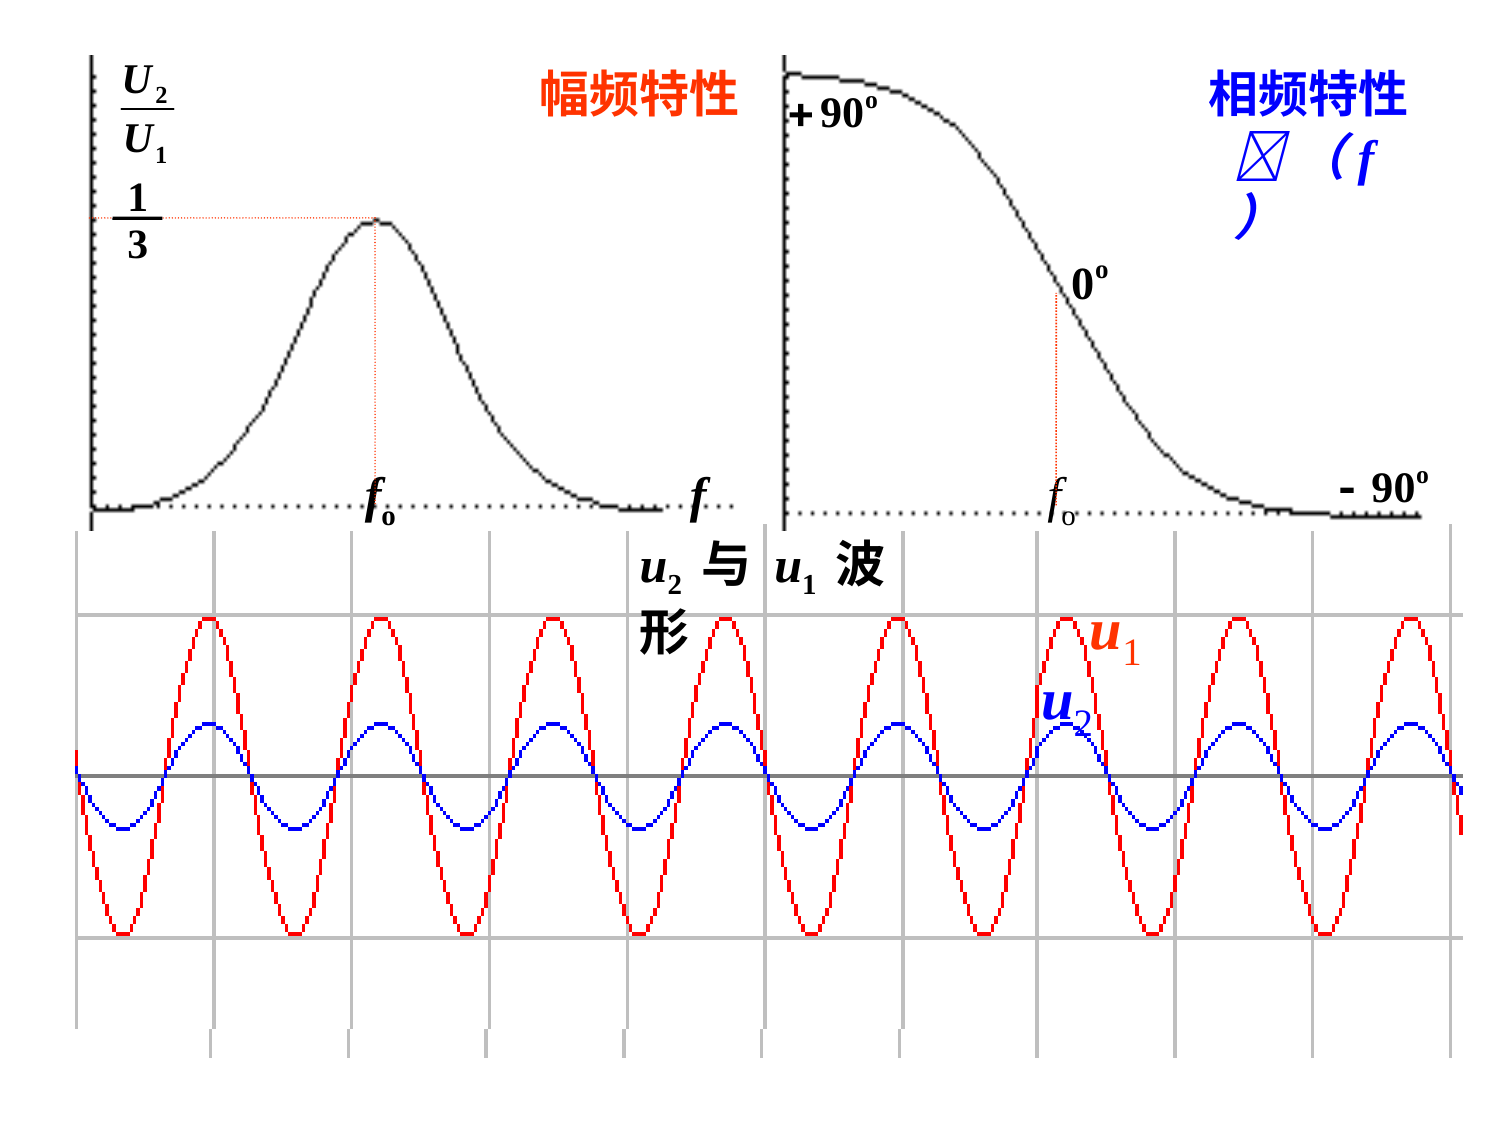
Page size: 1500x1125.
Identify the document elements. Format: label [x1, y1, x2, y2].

text_box [74, 49, 763, 531]
text_box [74, 524, 1463, 1059]
text_box [768, 55, 1436, 531]
